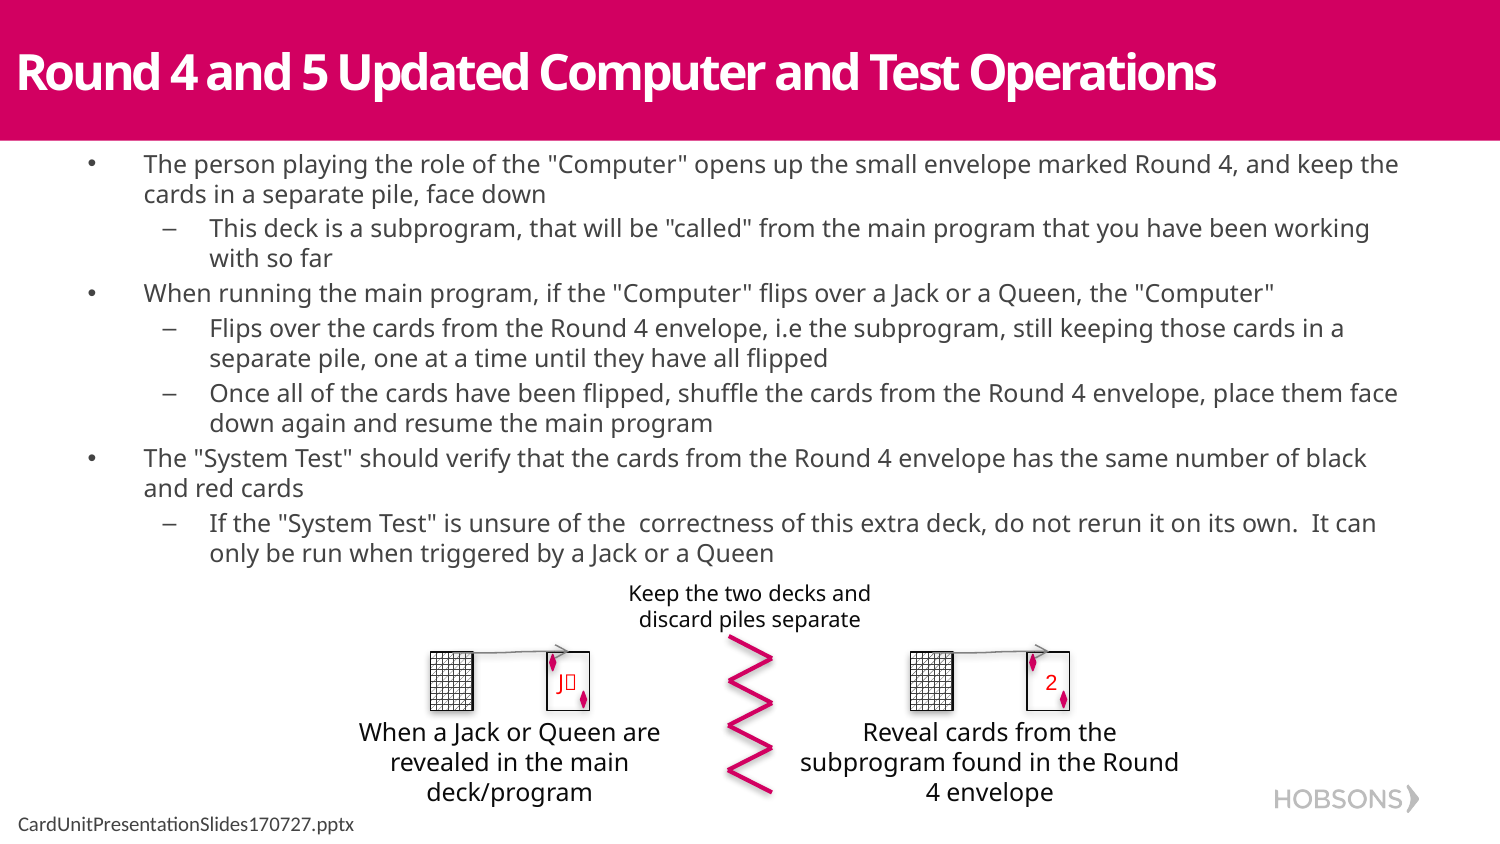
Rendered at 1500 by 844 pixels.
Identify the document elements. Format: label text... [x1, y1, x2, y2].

text_box [910, 651, 954, 709]
text_box Keep the two decks and discard piles separate [605, 571, 895, 639]
text_box [1042, 651, 1070, 661]
text_box Reveal cards from the subprogram found in the Round 4 envelope [778, 709, 1202, 815]
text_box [297, 651, 722, 816]
text_box CardUnitPresentationSlides170727.pptx [3, 803, 370, 844]
text_box [1029, 660, 1037, 672]
text_box [1026, 674, 1057, 709]
title Round 4 and 5 Updated Computer and Test Operations [0, 0, 1500, 143]
text_box 2 [1030, 661, 1073, 703]
text_box [1059, 690, 1068, 709]
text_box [727, 635, 773, 793]
list The person playing the role of the "Computer" opens up the small envelope marked Round 4, and keep the cards in a separate pile, face down This deck is a subprogram, that will be "called" from the main program that you have been working with so far When running the main program, if the "Computer" flips over a Jack or a Queen, the "Computer" Flips over the cards from the Round 4 envelope, i.e the subprogram, still keeping those cards in a separate pile, one at a time until they have all flipped Once all of the cards have been flipped, shuffle the cards from the Round 4 envelope, place them face down again and resume the main program The "System Test" should verify that the cards from the Round 4 envelope has the same number of black and red cards If the "System Test" is unsure of the correctness of this extra deck, do not rerun it on its own. It can only be run when triggered by a Jack or a Queen [72, 140, 1428, 698]
